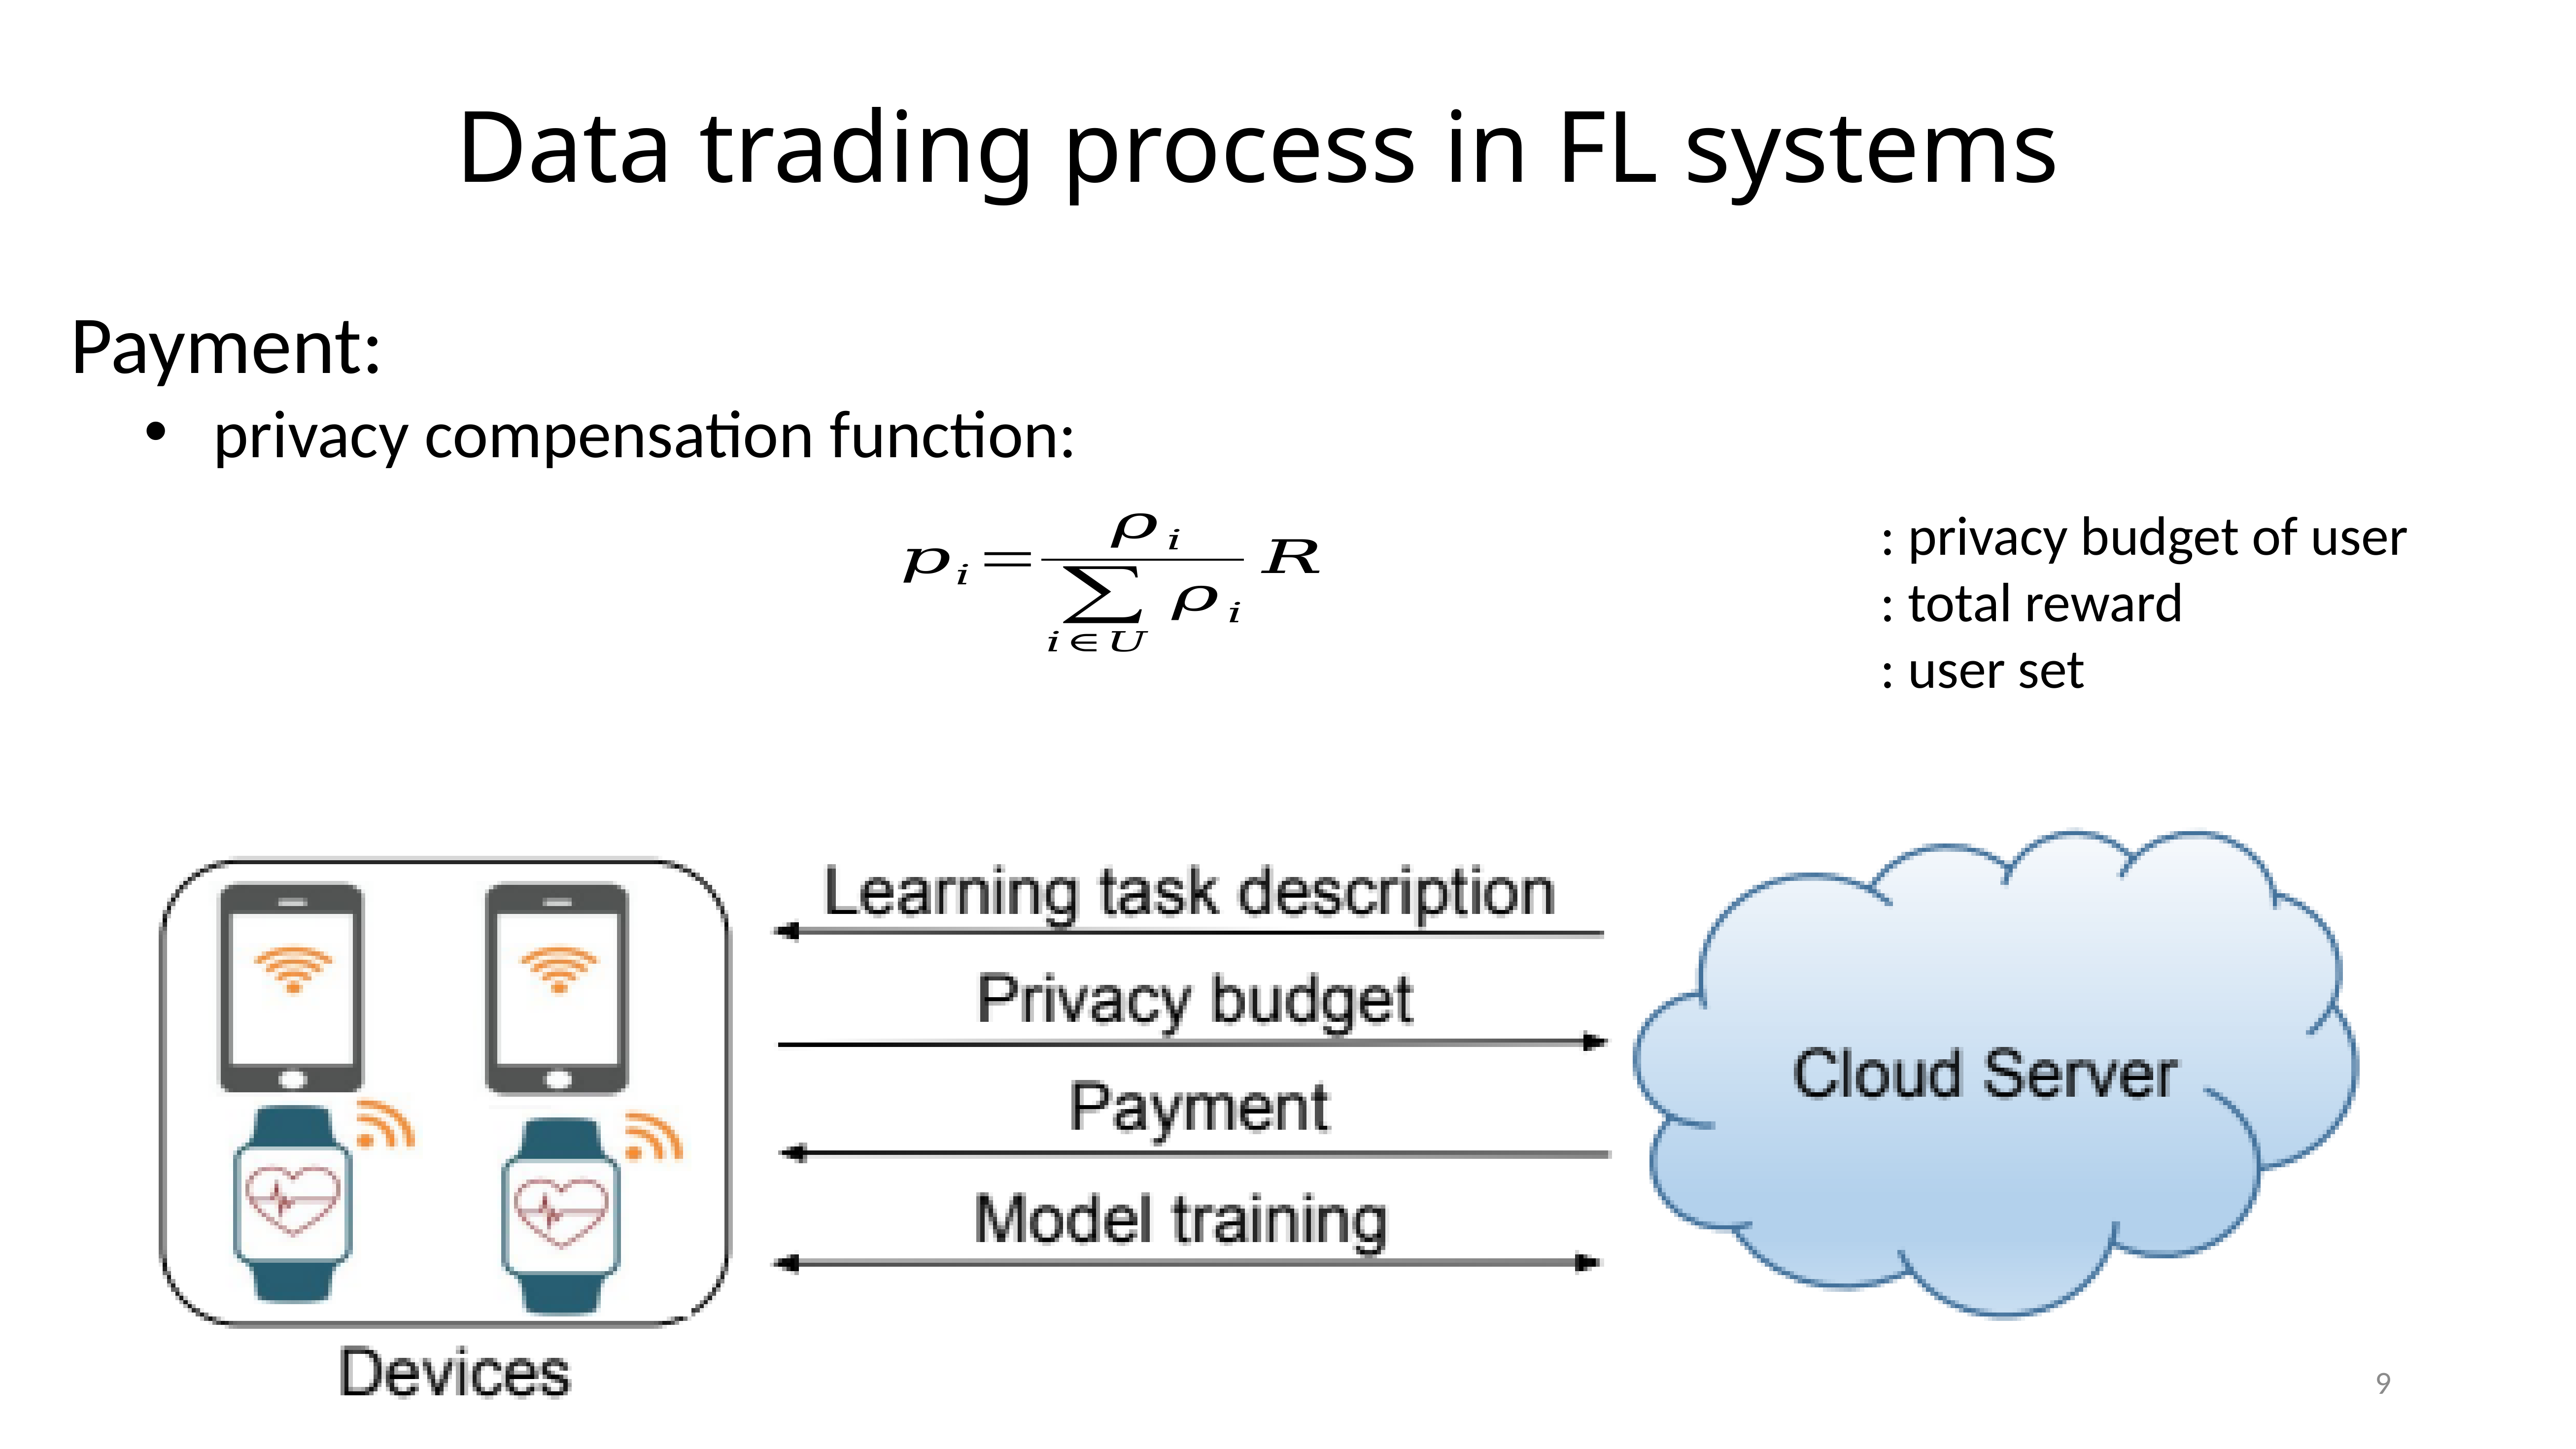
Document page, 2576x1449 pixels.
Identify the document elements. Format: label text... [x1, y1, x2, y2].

text_box Payment: privacy compensation function: [63, 287, 2164, 474]
slide_number 9 [1819, 1343, 2399, 1420]
title Data trading process in FL systems [26, 93, 2489, 374]
picture [142, 827, 2372, 1404]
